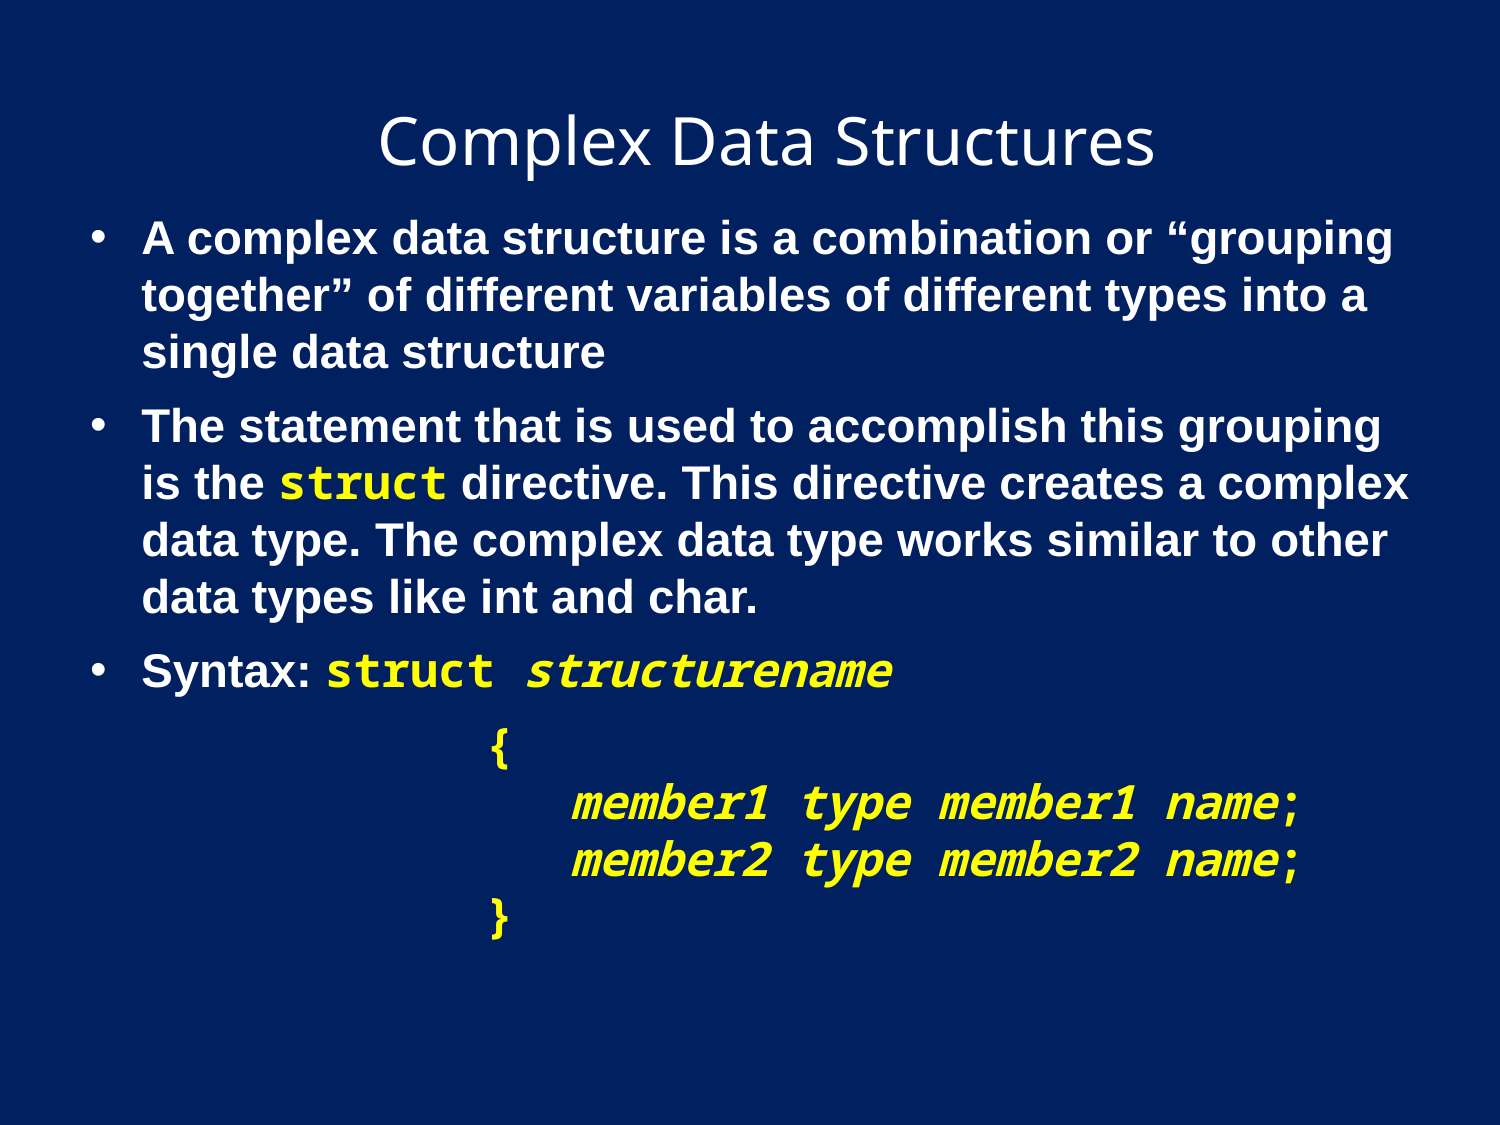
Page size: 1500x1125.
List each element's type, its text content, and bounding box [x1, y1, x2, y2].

text_box A complex data structure is a combination or “grouping together” of different variables of different types into a single data structure The statement that is used to accomplish this grouping is the struct directive. This directive creates a complex data type. The complex data type works similar to other data types like int and char. Syntax: struct structurename { member1 type member1 name; member2 type member2 name; } [74, 199, 1425, 950]
title Complex Data Structures [75, 45, 1460, 233]
